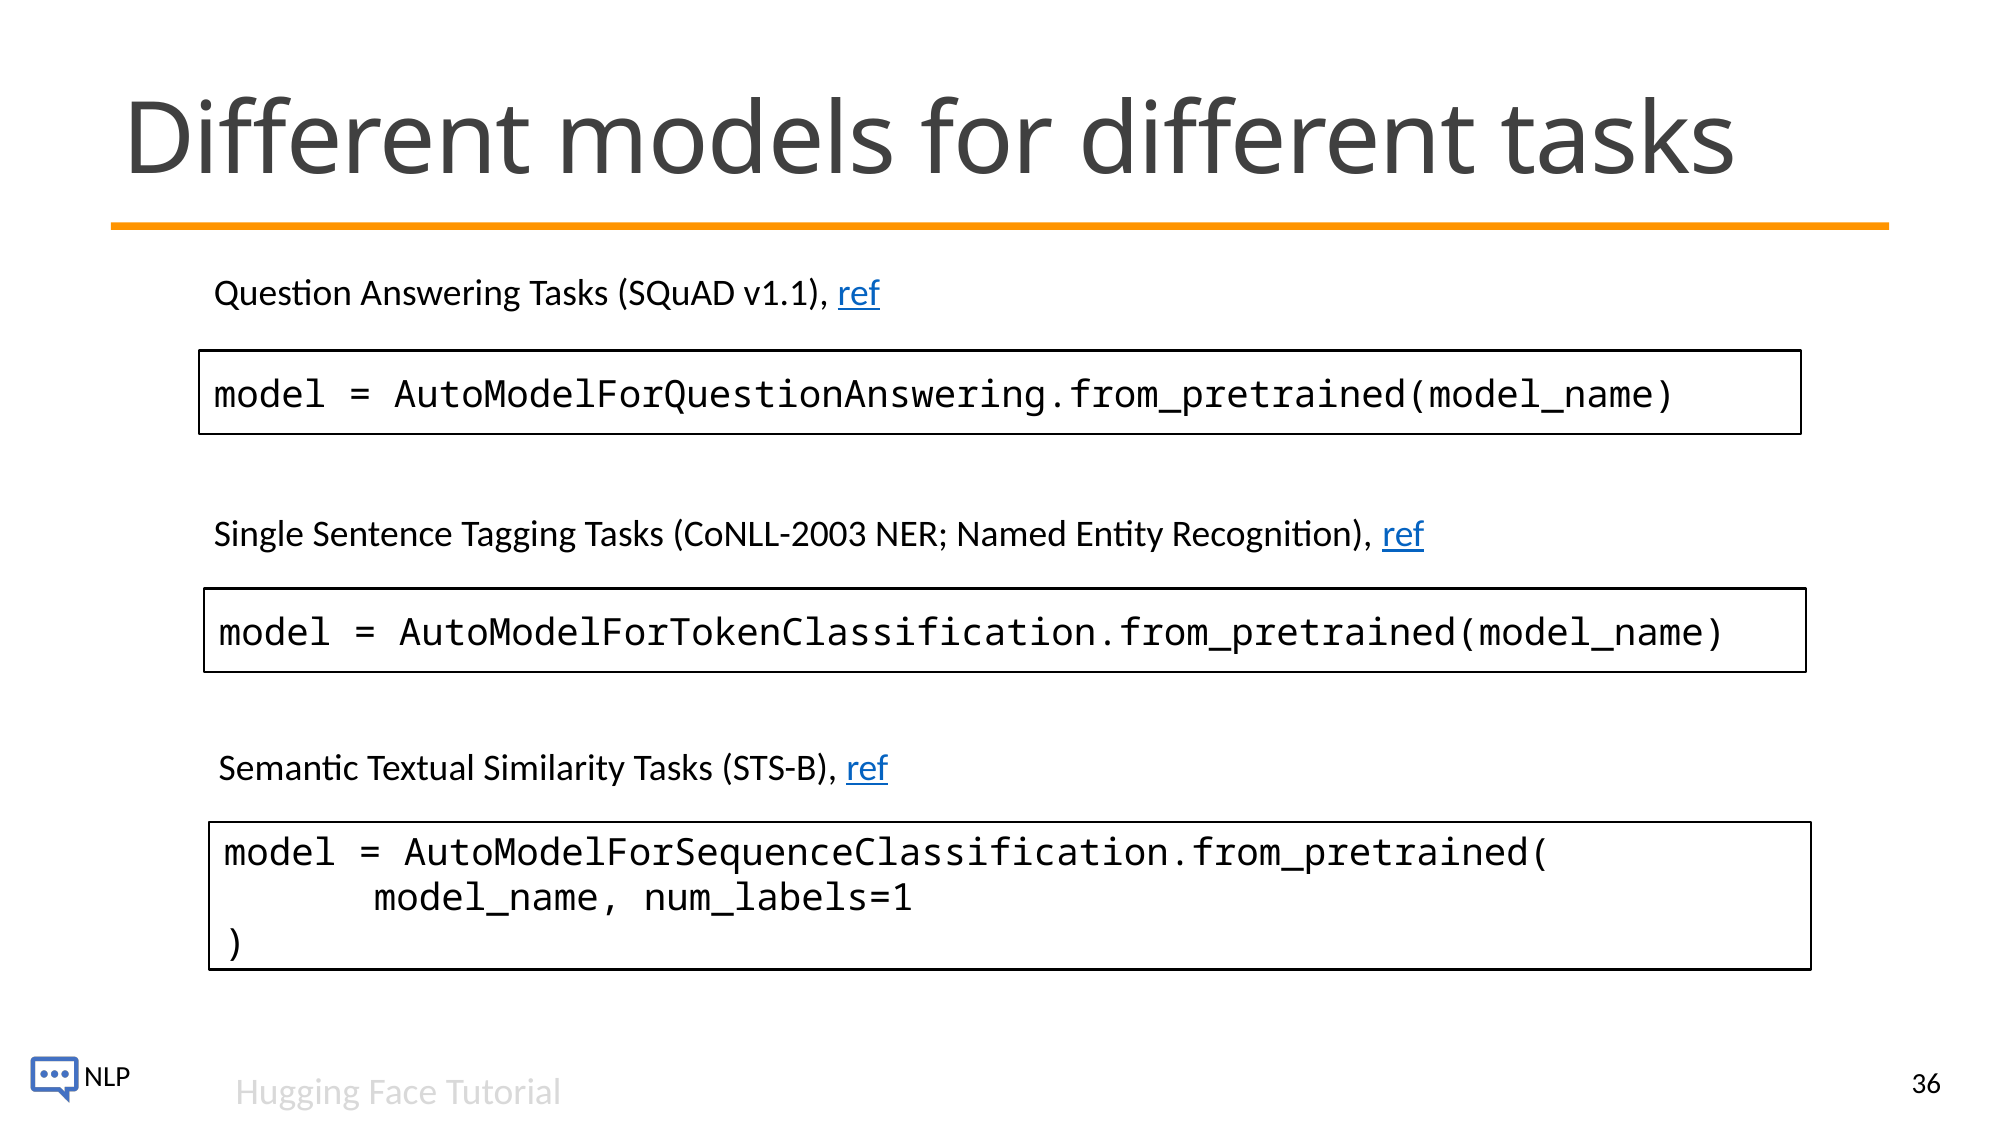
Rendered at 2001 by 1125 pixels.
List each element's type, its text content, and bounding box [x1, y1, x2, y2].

text_box Semantic Textual Similarity Tasks (STS-B), ref [204, 735, 1548, 796]
title Different models for different tasks [107, 58, 1899, 228]
text_box Question Answering Tasks (SQuAD v1.1), ref [199, 260, 1433, 321]
text_box model = AutoModelForSequenceClassification.from_pretrained( model_name, num_labels=1 ) [208, 821, 1812, 971]
text_box Hugging Face Tutorial [220, 1059, 1263, 1120]
text_box Single Sentence Tagging Tasks (CoNLL-2003 NER; Named Entity Recognition), ref [199, 501, 1475, 562]
text_box model = AutoModelForTokenClassification.from_pretrained(model_name) [203, 587, 1807, 673]
text_box model = AutoModelForQuestionAnswering.from_pretrained(model_name) [198, 349, 1802, 435]
slide_number 36 [1740, 1052, 1957, 1113]
picture [23, 1047, 86, 1110]
